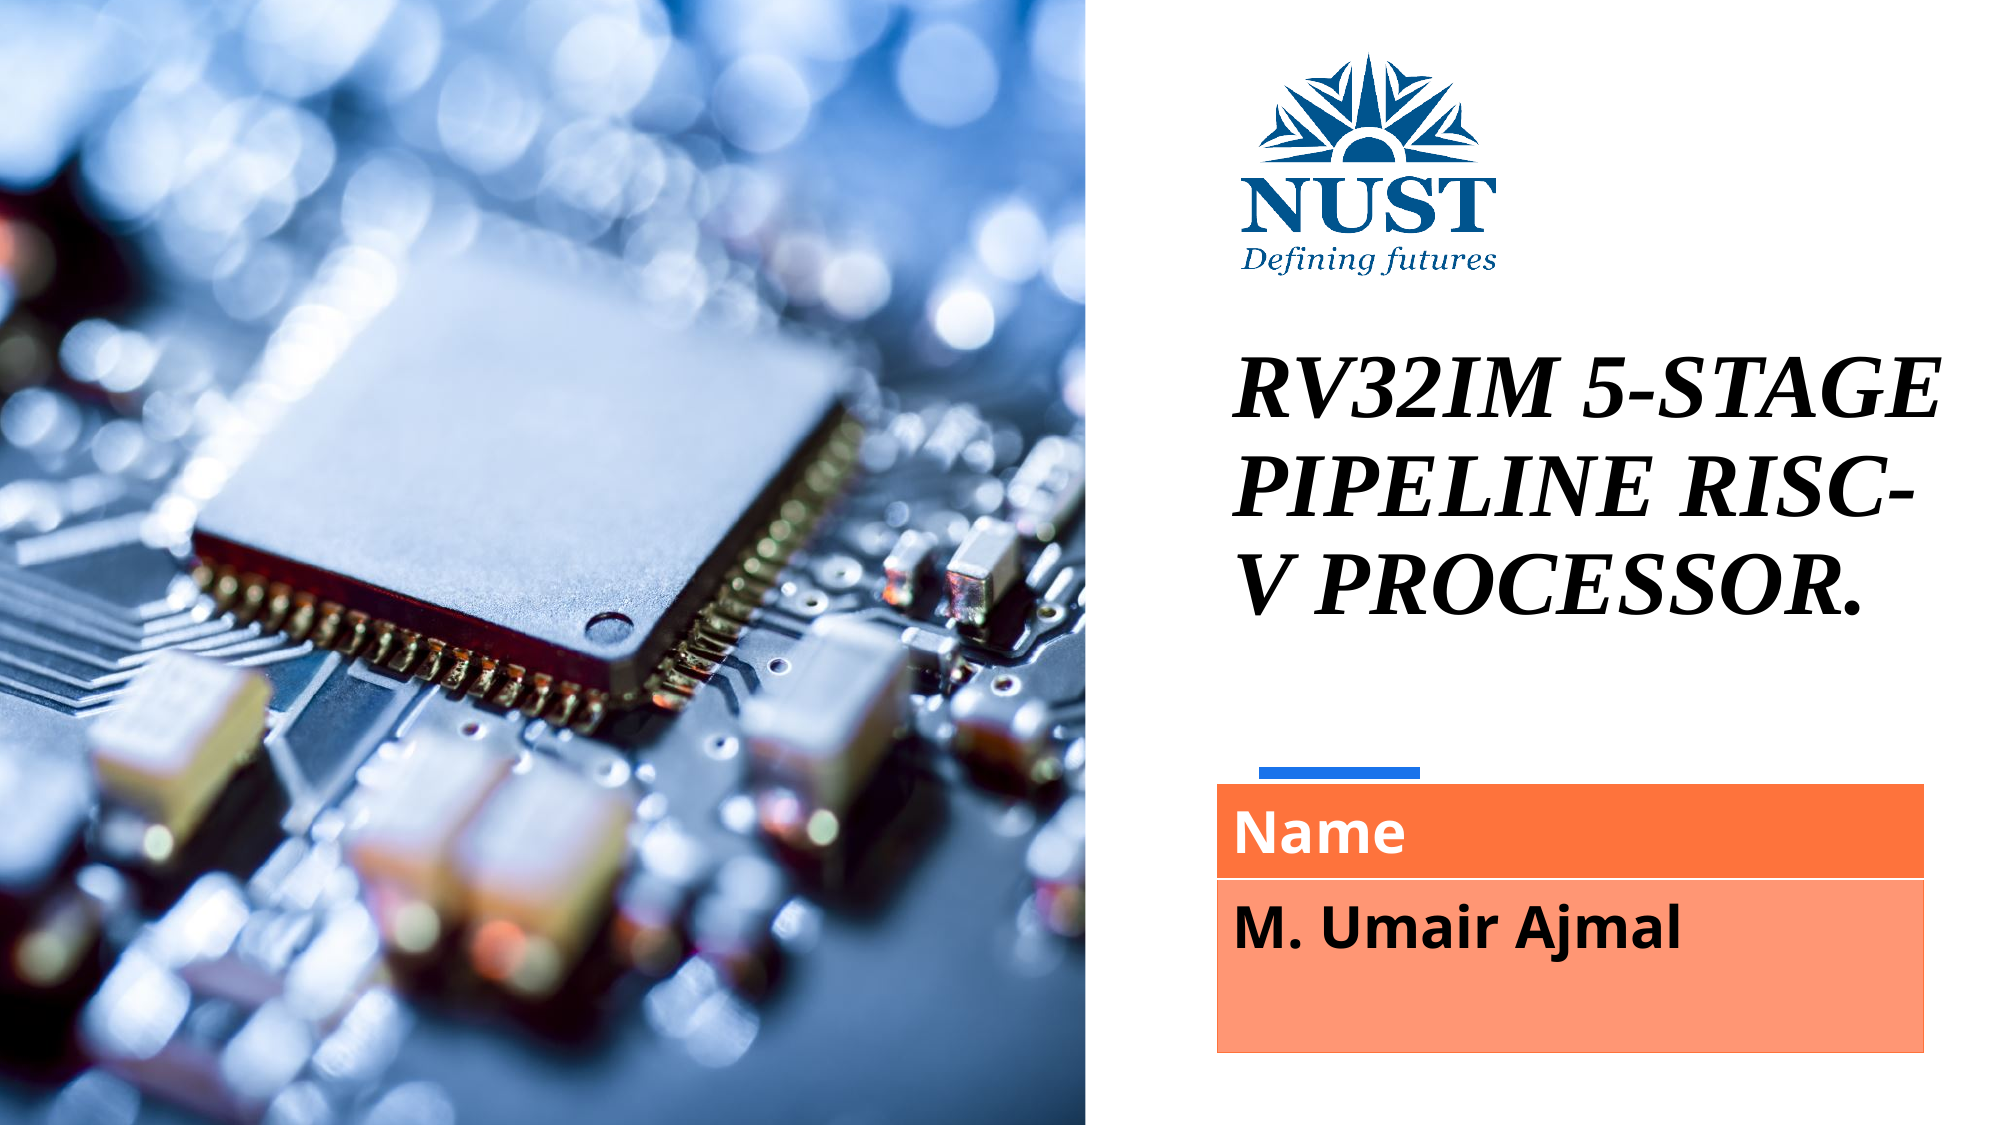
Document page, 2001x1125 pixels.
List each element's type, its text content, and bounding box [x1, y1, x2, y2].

picture [1241, 51, 1496, 276]
table_cell M. Umair Ajmal [1218, 880, 1923, 1052]
picture [0, 0, 1086, 1125]
table_header Name [1218, 785, 1923, 878]
title RV32IM 5-STAGE PIPELINE RISC-V PROCESSOR. [1217, 303, 1964, 642]
text_box [1086, 0, 2000, 1125]
